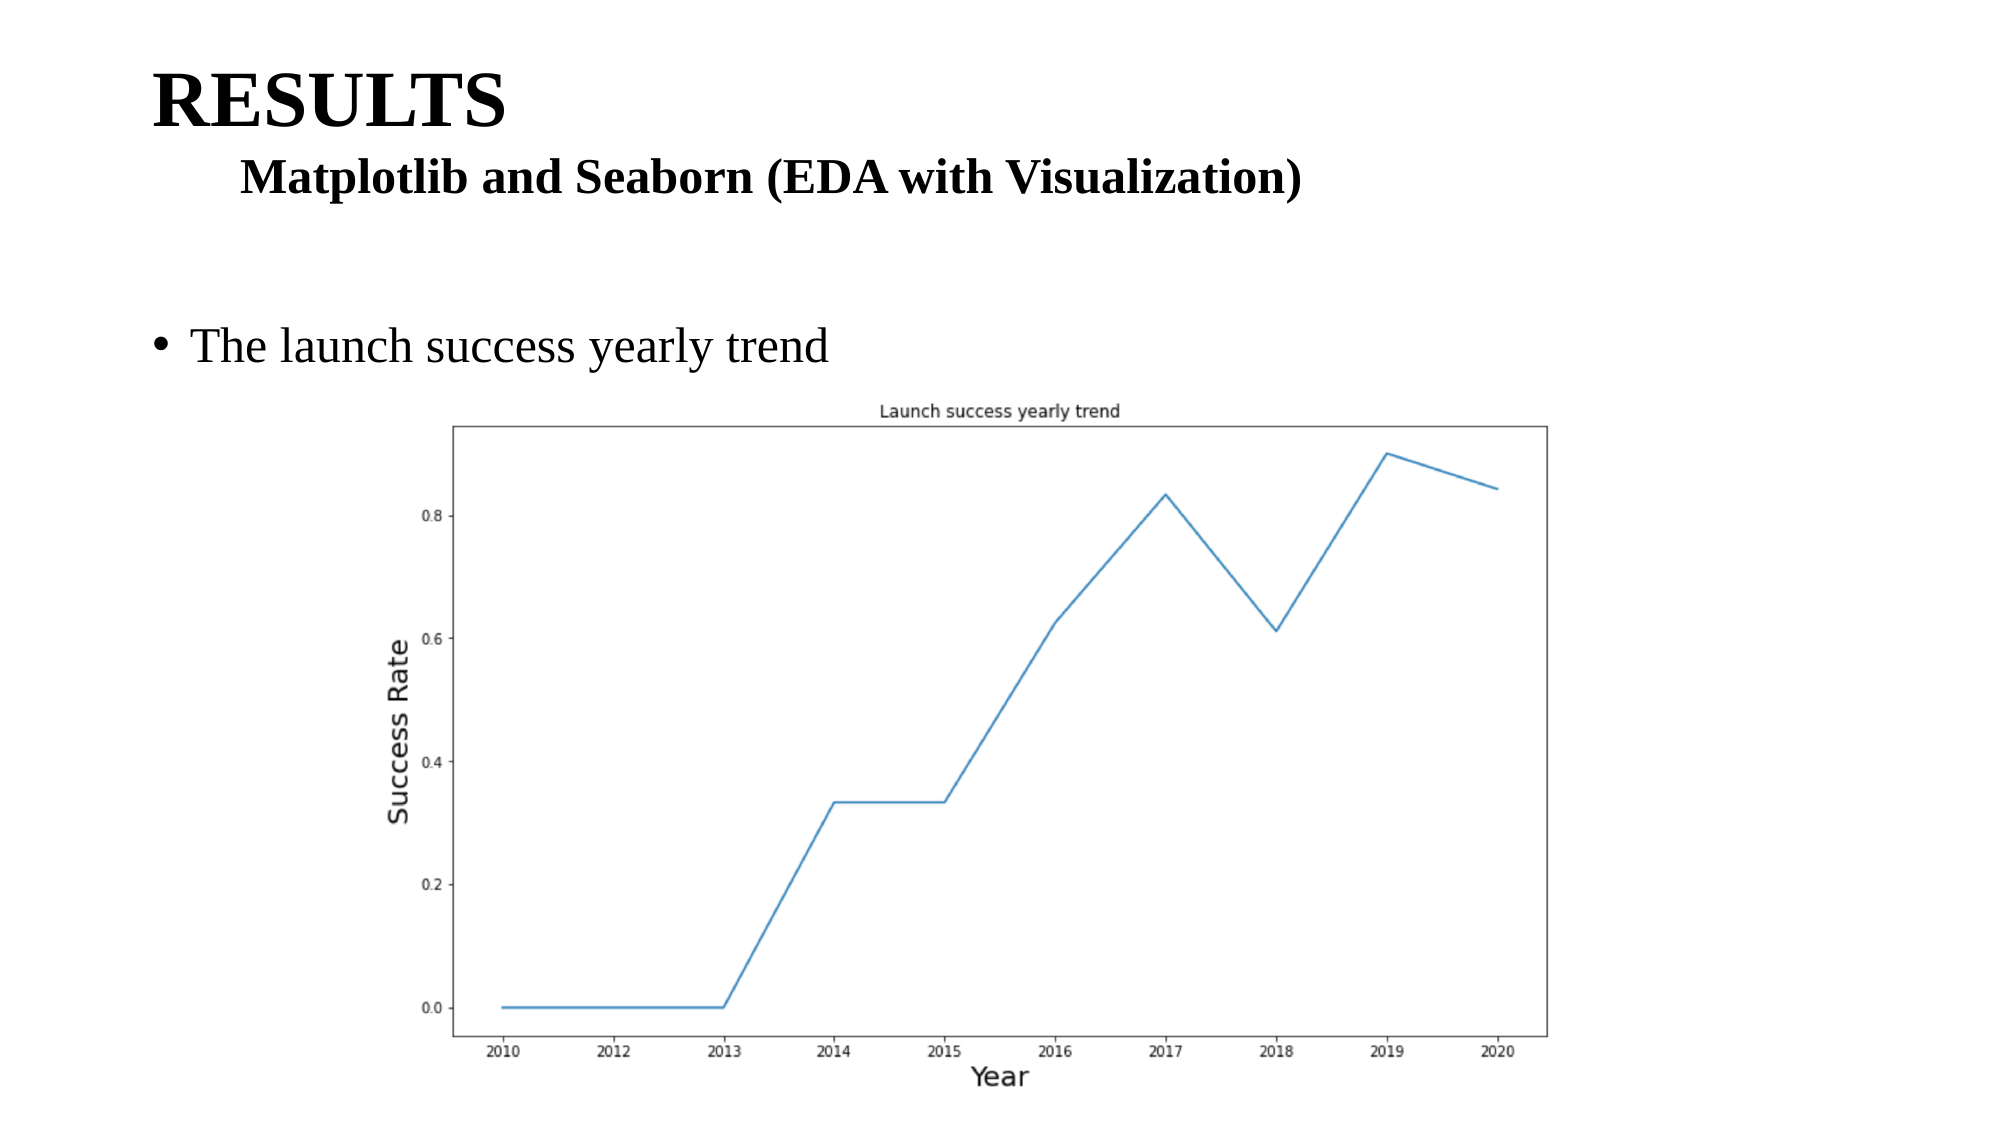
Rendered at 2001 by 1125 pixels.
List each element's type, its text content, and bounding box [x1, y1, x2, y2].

text_box RESULTS Matplotlib and Seaborn (EDA with Visualization) [137, 49, 2000, 213]
list The launch success yearly trend [137, 312, 1863, 1104]
picture [375, 396, 1563, 1097]
